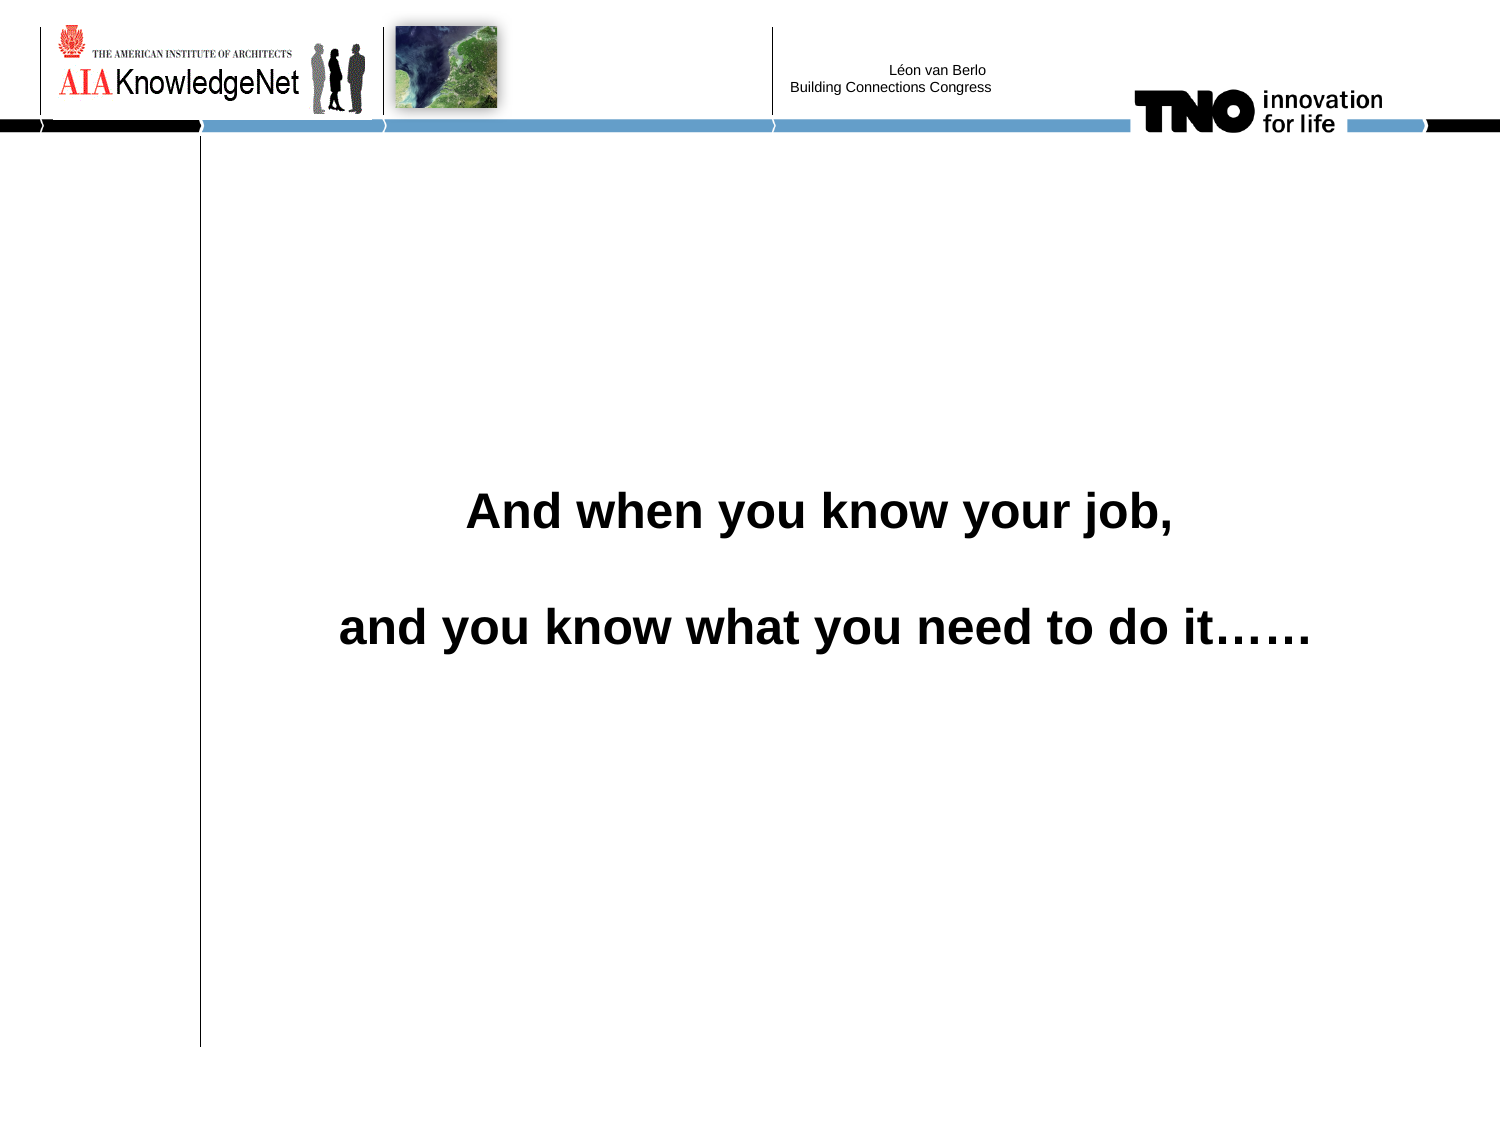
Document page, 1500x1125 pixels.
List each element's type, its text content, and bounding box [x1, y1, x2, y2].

title And when you know your job, and you know what you need to do it…… [230, 479, 1424, 598]
picture [0, 19, 1500, 133]
footer Léon van Berlo Building Connections Congress [790, 60, 1086, 79]
